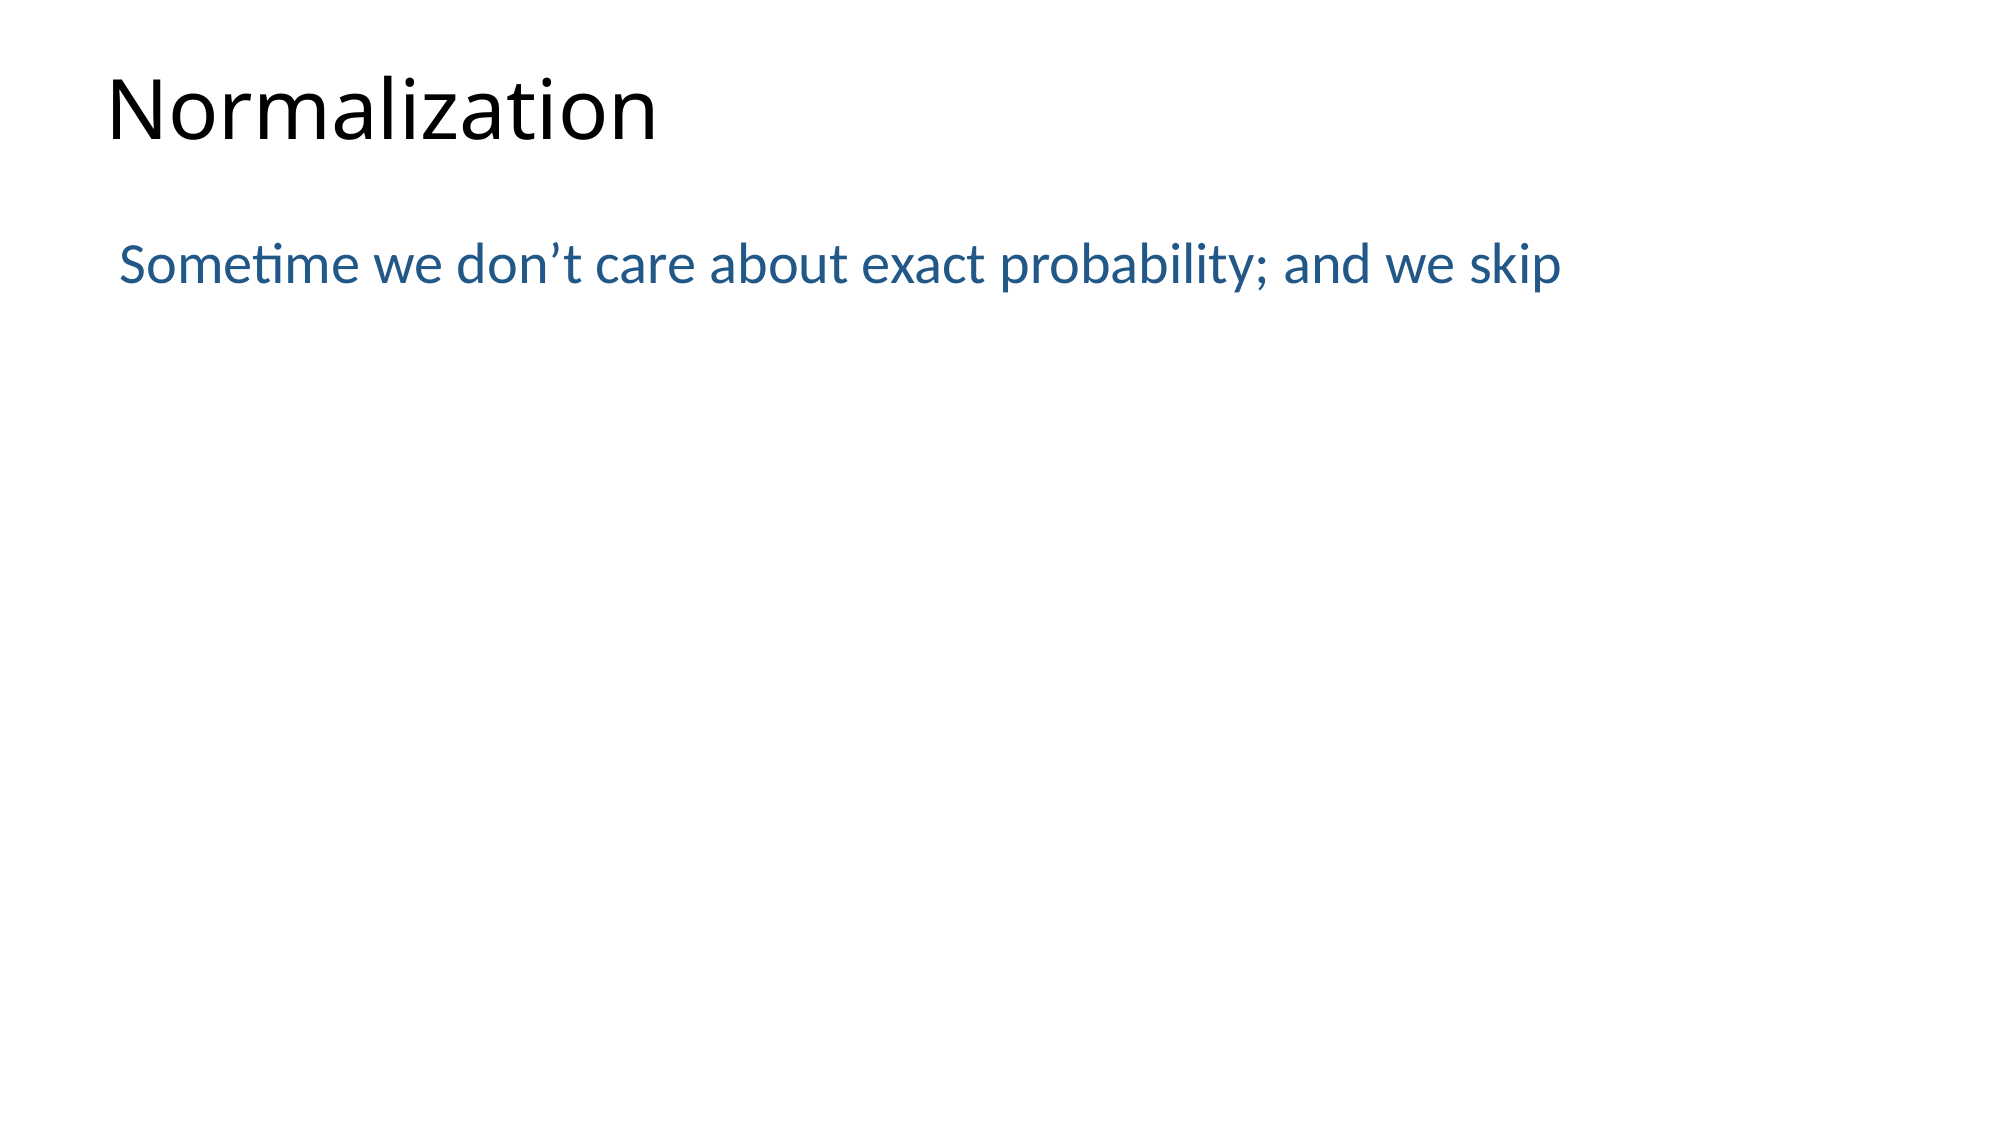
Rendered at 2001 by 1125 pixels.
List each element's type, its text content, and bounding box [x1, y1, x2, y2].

title Normalization [90, 60, 1816, 164]
text_box [74, 237, 1713, 1113]
